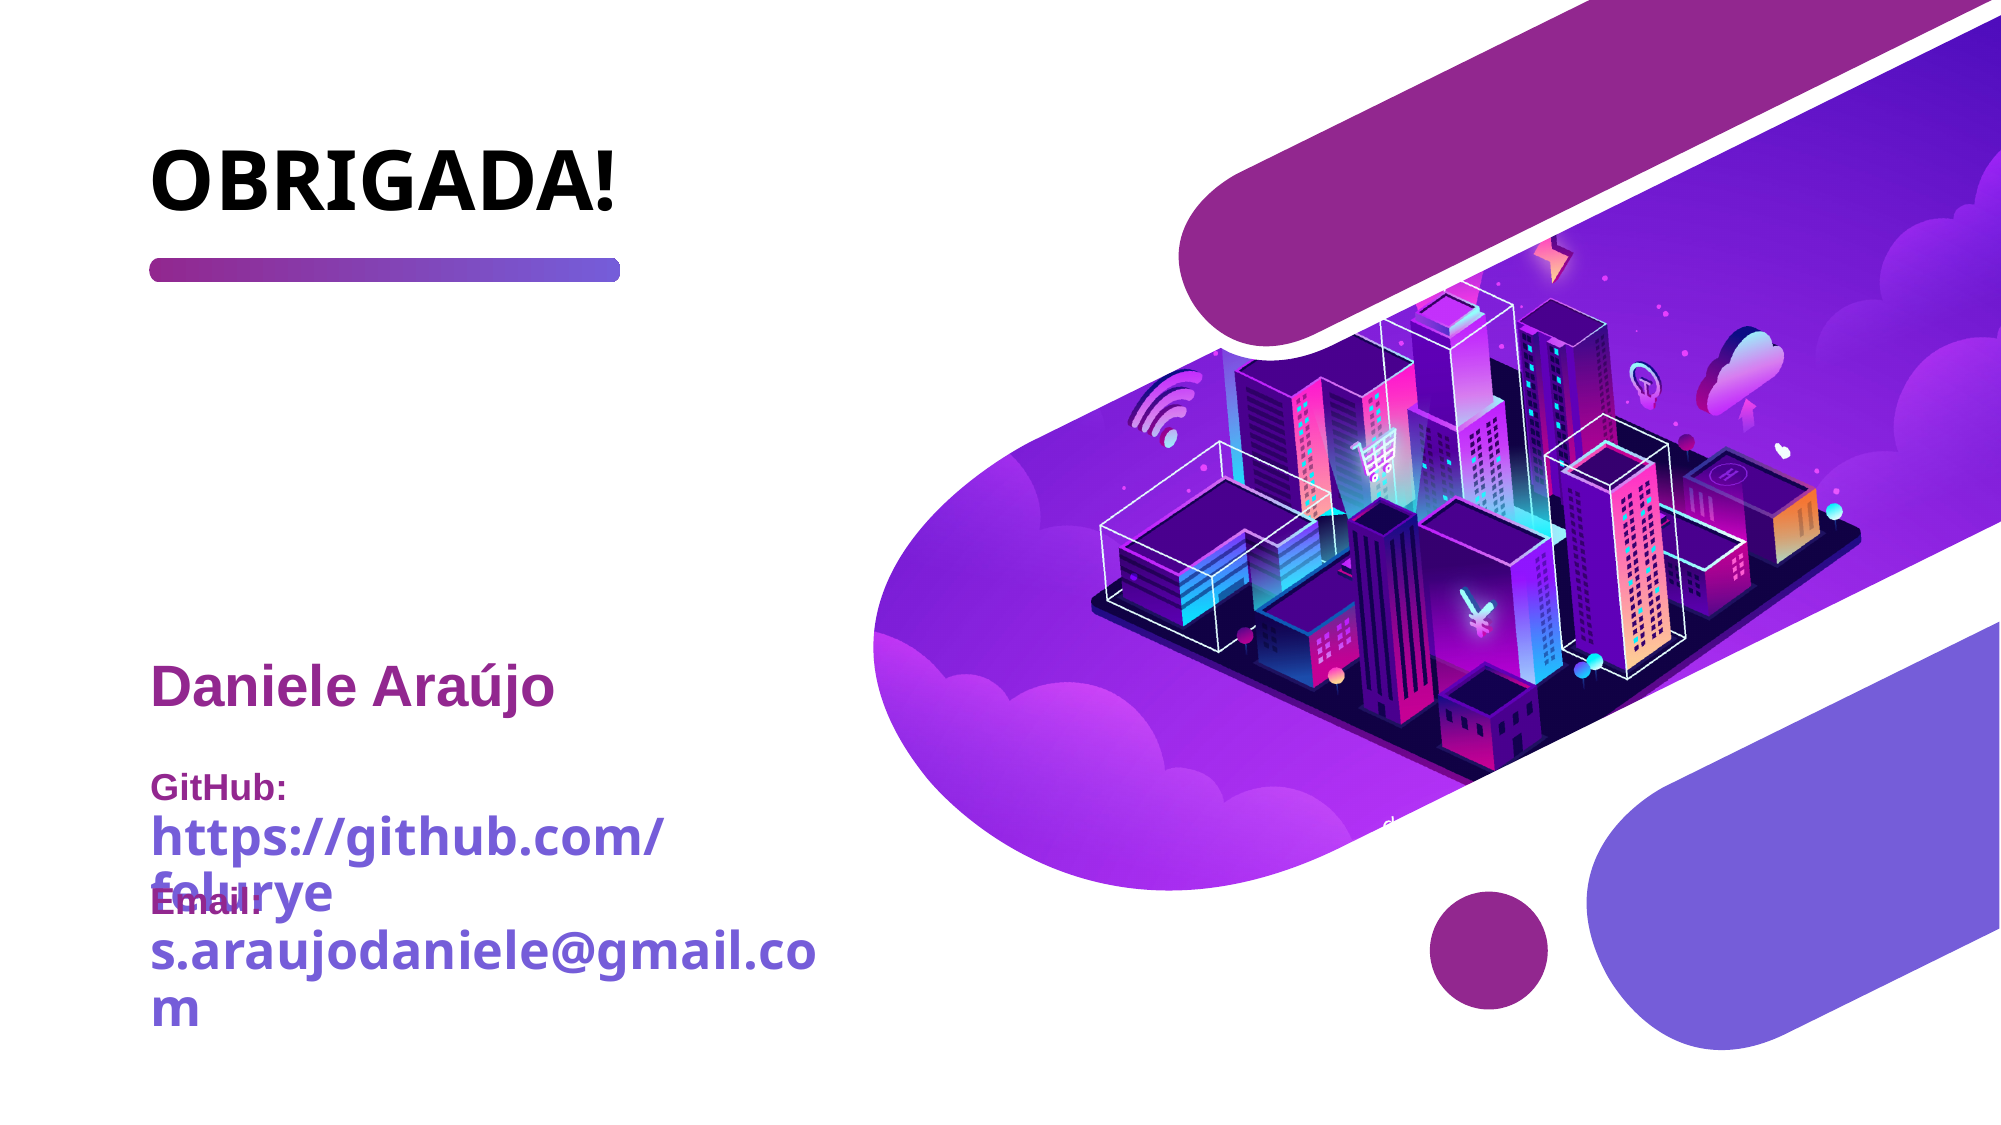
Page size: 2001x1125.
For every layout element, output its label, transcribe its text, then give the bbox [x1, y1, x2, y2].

list GitHub: [135, 760, 852, 802]
list Daniele Araújo [135, 648, 852, 735]
list s.araujodaniele@gmail.com [135, 917, 879, 978]
list Email: [135, 875, 852, 917]
list https://github.com/felurye [135, 802, 852, 863]
title OBRIGADA! [133, 74, 857, 292]
picture [857, 15, 2001, 891]
